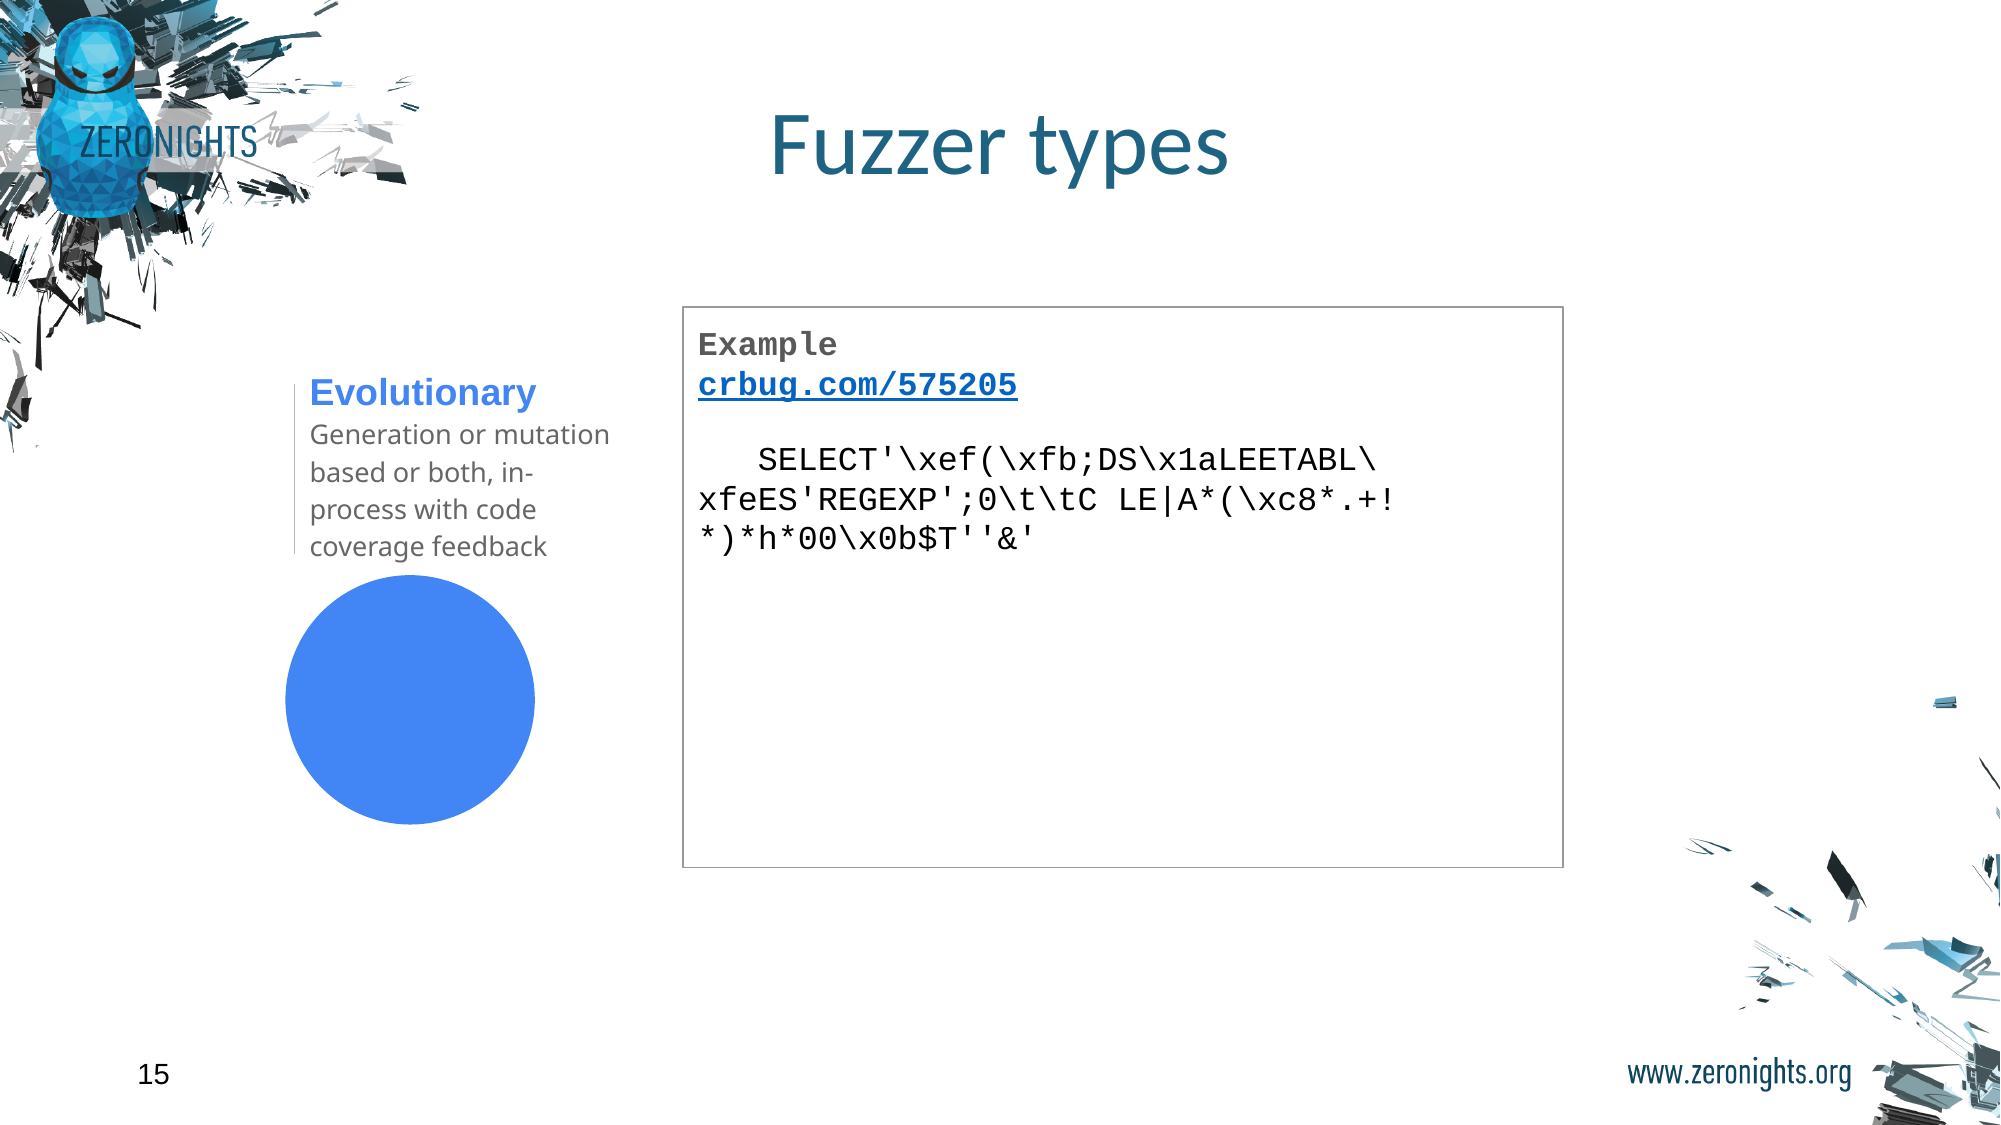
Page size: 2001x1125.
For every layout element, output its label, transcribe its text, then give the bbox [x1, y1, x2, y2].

picture [295, 408, 470, 489]
picture [0, 0, 470, 489]
text_box Evolutionary Generation or mutation based or both, in-process with code coverage feedback [294, 353, 632, 408]
picture [1612, 686, 2000, 1125]
slide_number ‹#› [137, 1042, 588, 1103]
title Fuzzer types [137, 95, 1863, 278]
text_box [285, 575, 535, 825]
text_box Example crbug.com/575205 SELECT'\xef(\xfb;DS\x1aLEETABL\xfeES'REGEXP';0\t\tC LE|A*(\xc8*.+!*)*h*00\x0b$T''&' [682, 306, 1564, 868]
